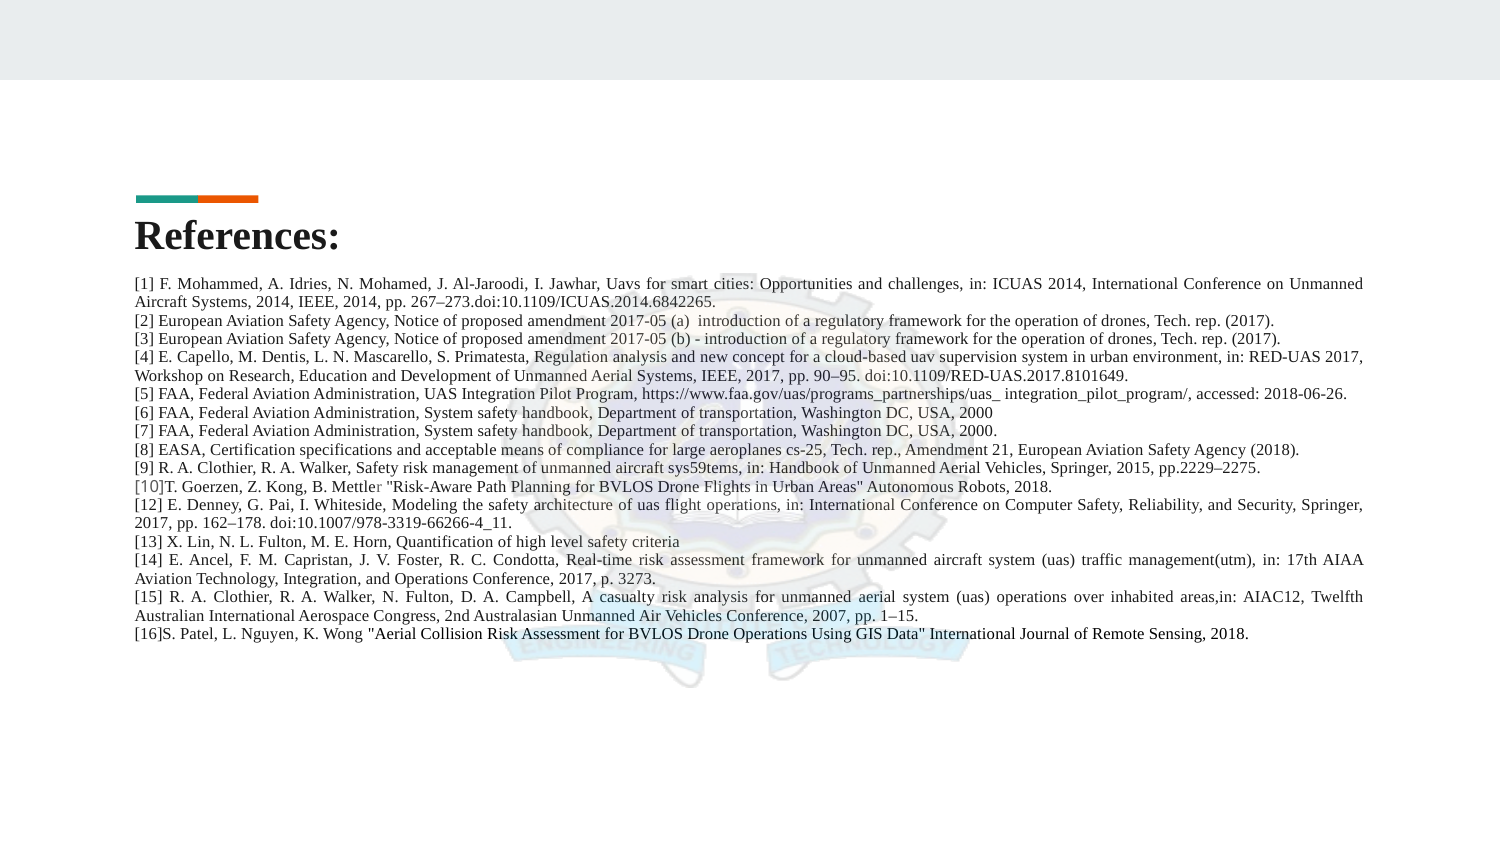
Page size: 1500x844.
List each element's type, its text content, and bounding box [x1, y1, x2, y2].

title References: [119, 185, 1381, 259]
list [1] F. Mohammed, A. Idries, N. Mohamed, J. Al-Jaroodi, I. Jawhar, Uavs for smart cities: Opportunities and challenges, in: ICUAS 2014, International Conference on Unmanned Aircraft Systems, 2014, IEEE, 2014, pp. 267–273.doi:10.1109/ICUAS.2014.6842265. [2] European Aviation Safety Agency, Notice of proposed amendment 2017-05 (a) introduction of a regulatory framework for the operation of drones, Tech. rep. (2017). [3] European Aviation Safety Agency, Notice of proposed amendment 2017-05 (b) - introduction of a regulatory framework for the operation of drones, Tech. rep. (2017). [4] E. Capello, M. Dentis, L. N. Mascarello, S. Primatesta, Regulation analysis and new concept for a cloud-based uav supervision system in urban environment, in: RED-UAS 2017, Workshop on Research, Education and Development of Unmanned Aerial Systems, IEEE, 2017, pp. 90–95. doi:10.1109/RED-UAS.2017.8101649. [5] FAA, Federal Aviation Administration, UAS Integration Pilot Program, https://www.faa.gov/uas/programs_partnerships/uas_ integration_pilot_program/, accessed: 2018-06-26. [6] FAA, Federal Aviation Administration, System safety handbook, Department of transportation, Washington DC, USA, 2000 [7] FAA, Federal Aviation Administration, System safety handbook, Department of transportation, Washington DC, USA, 2000. [8] EASA, Certification specifications and acceptable means of compliance for large aeroplanes cs-25, Tech. rep., Amendment 21, European Aviation Safety Agency (2018). [9] R. A. Clothier, R. A. Walker, Safety risk management of unmanned aircraft sys59tems, in: Handbook of Unmanned Aerial Vehicles, Springer, 2015, pp.2229–2275. [10]T. Goerzen, Z. Kong, B. Mettler "Risk-Aware Path Planning for BVLOS Drone Flights in Urban Areas" Autonomous Robots, 2018. [12] E. Denney, G. Pai, I. Whiteside, Modeling the safety architecture of uas flight operations, in: International Conference on Computer Safety, Reliability, and Security, Springer, 2017, pp. 162–178. doi:10.1007/978-3319-66266-4_11. [13] X. Lin, N. L. Fulton, M. E. Horn, Quantification of high level safety criteria [14] E. Ancel, F. M. Capristan, J. V. Foster, R. C. Condotta, Real-time risk assessment framework for unmanned aircraft system (uas) traffic management(utm), in: 17th AIAA Aviation Technology, Integration, and Operations Conference, 2017, p. 3273. [15] R. A. Clothier, R. A. Walker, N. Fulton, D. A. Campbell, A casualty risk analysis for unmanned aerial system (uas) operations over inhabited areas,in: AIAC12, Twelfth Australian International Aerospace Congress, 2nd Australasian Unmanned Air Vehicles Conference, 2007, pp. 1–15. [16]S. Patel, L. Nguyen, K. Wong "Aerial Collision Risk Assessment for BVLOS Drone Operations Using GIS Data" International Journal of Remote Sensing, 2018. [119, 259, 1381, 812]
picture [499, 273, 975, 688]
